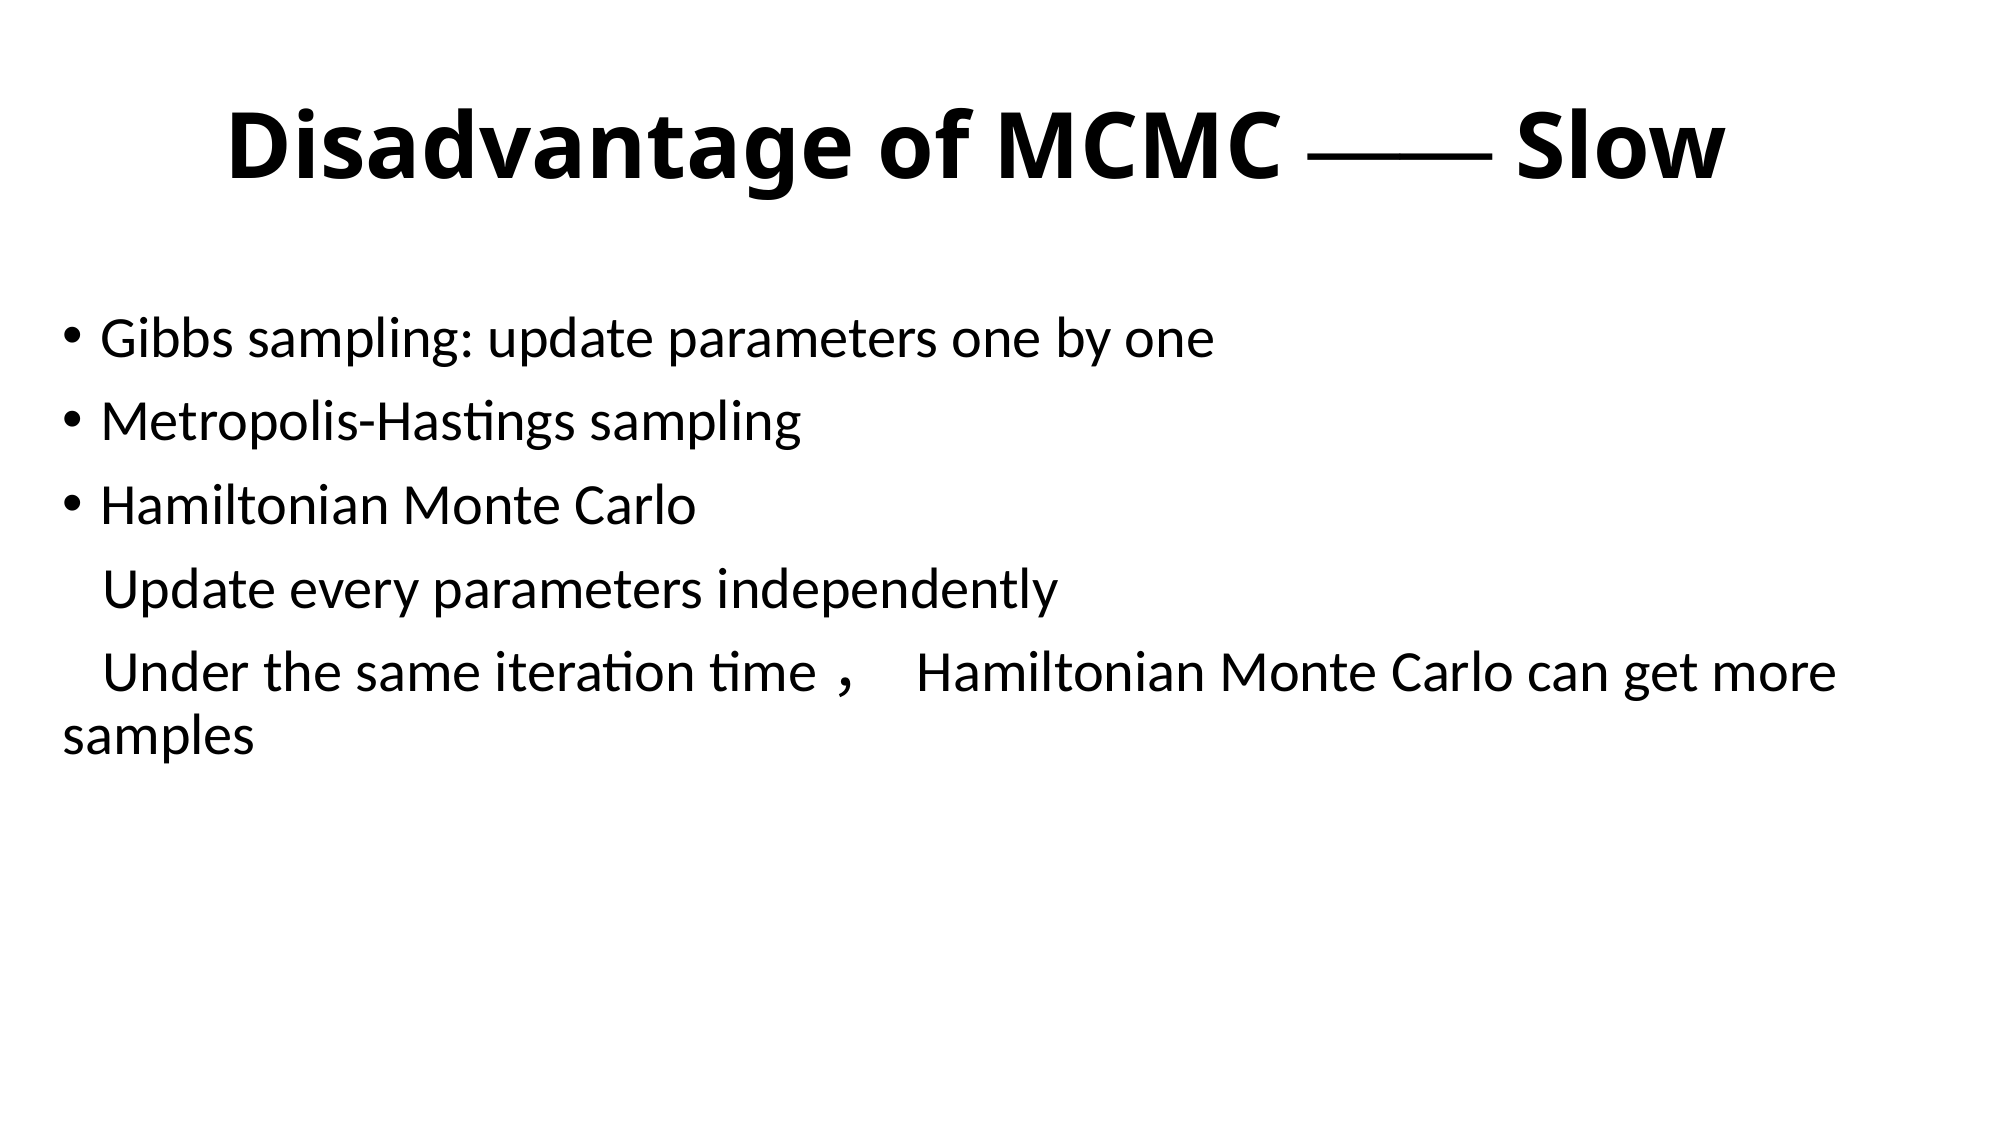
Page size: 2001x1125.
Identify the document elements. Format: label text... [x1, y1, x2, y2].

list Gibbs sampling: update parameters one by one Metropolis-Hastings sampling Hamiltonian Monte Carlo Update every parameters independently Under the same iteration time， Hamiltonian Monte Carlo can get more samples [47, 299, 1953, 1020]
title Disadvantage of MCMC —— Slow [26, 91, 1925, 207]
